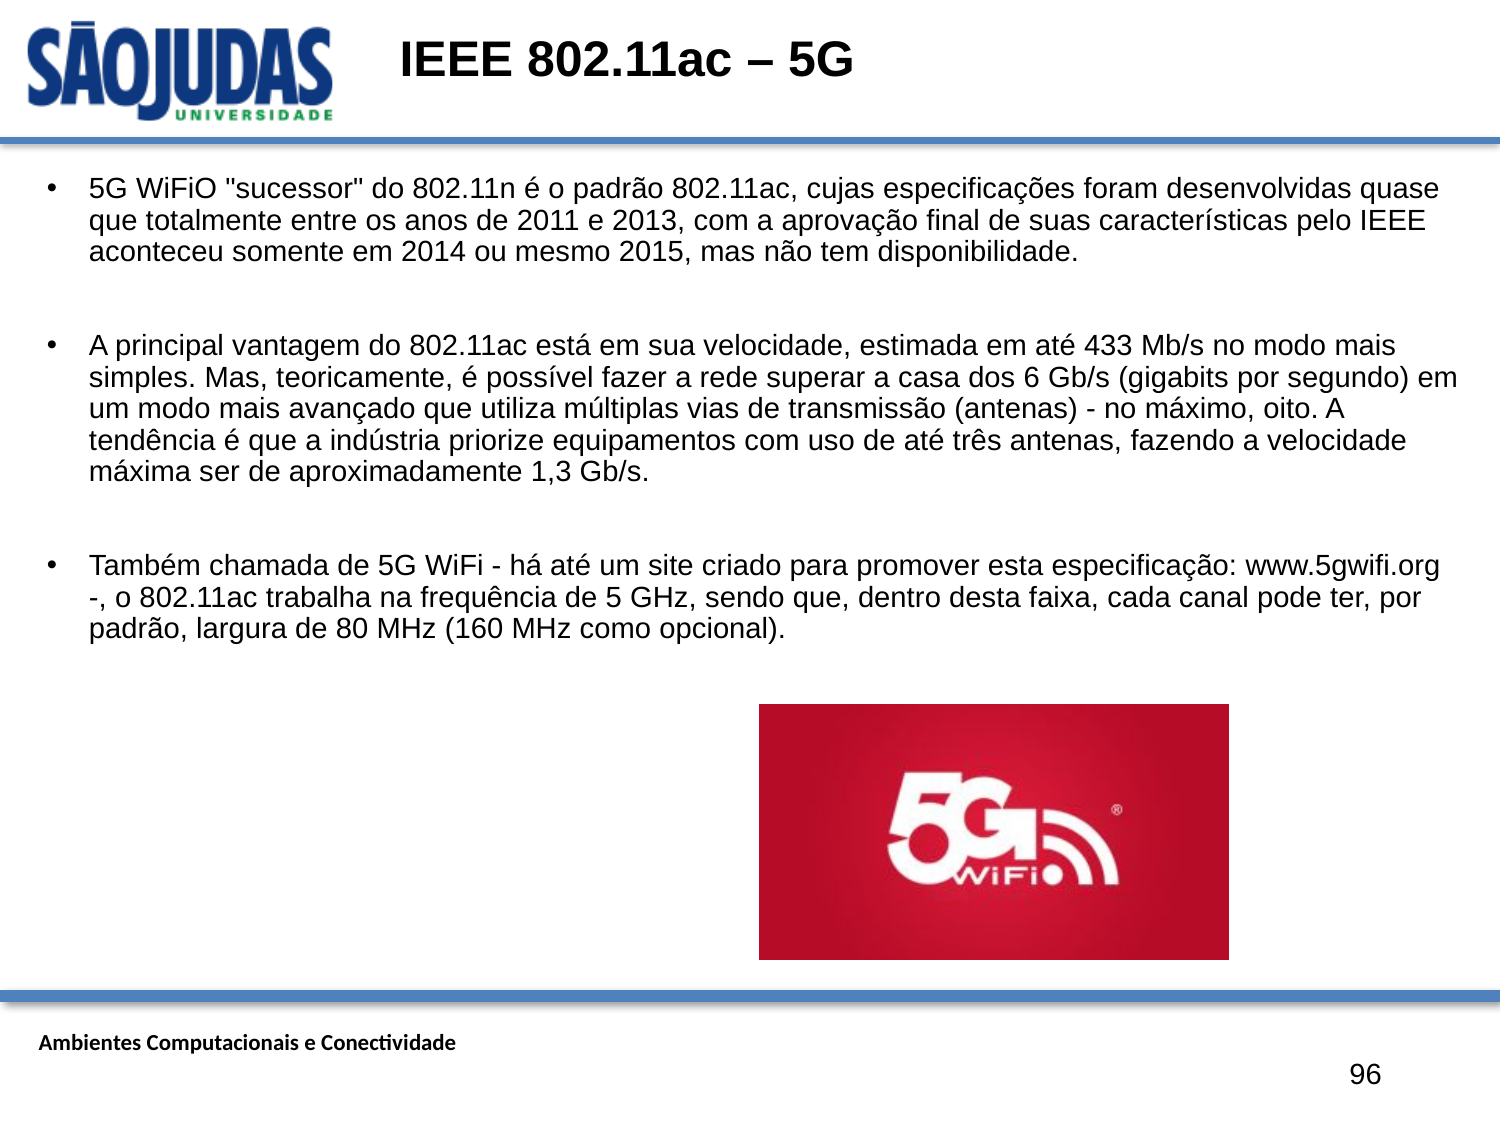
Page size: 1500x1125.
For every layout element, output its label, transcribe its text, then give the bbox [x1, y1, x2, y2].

list 5G WiFiO "sucessor" do 802.11n é o padrão 802.11ac, cujas especificações foram desenvolvidas quase que totalmente entre os anos de 2011 e 2013, com a aprovação final de suas características pelo IEEE aconteceu somente em 2014 ou mesmo 2015, mas não tem disponibilidade. A principal vantagem do 802.11ac está em sua velocidade, estimada em até 433 Mb/s no modo mais simples. Mas, teoricamente, é possível fazer a rede superar a casa dos 6 Gb/s (gigabits por segundo) em um modo mais avançado que utiliza múltiplas vias de transmissão (antenas) - no máximo, oito. A tendência é que a indústria priorize equipamentos com uso de até três antenas, fazendo a velocidade máxima ser de aproximadamente 1,3 Gb/s. Também chamada de 5G WiFi - há até um site criado para promover esta especificação: www.5gwifi.org -, o 802.11ac trabalha na frequência de 5 GHz, sendo que, dentro desta faixa, cada canal pode ter, por padrão, largura de 80 MHz (160 MHz como opcional). [17, 166, 1482, 880]
picture [759, 704, 1229, 960]
slide_number 96 [1059, 1042, 1397, 1103]
title IEEE 802.11ac – 5G [384, 0, 1482, 155]
picture [23, 0, 336, 129]
